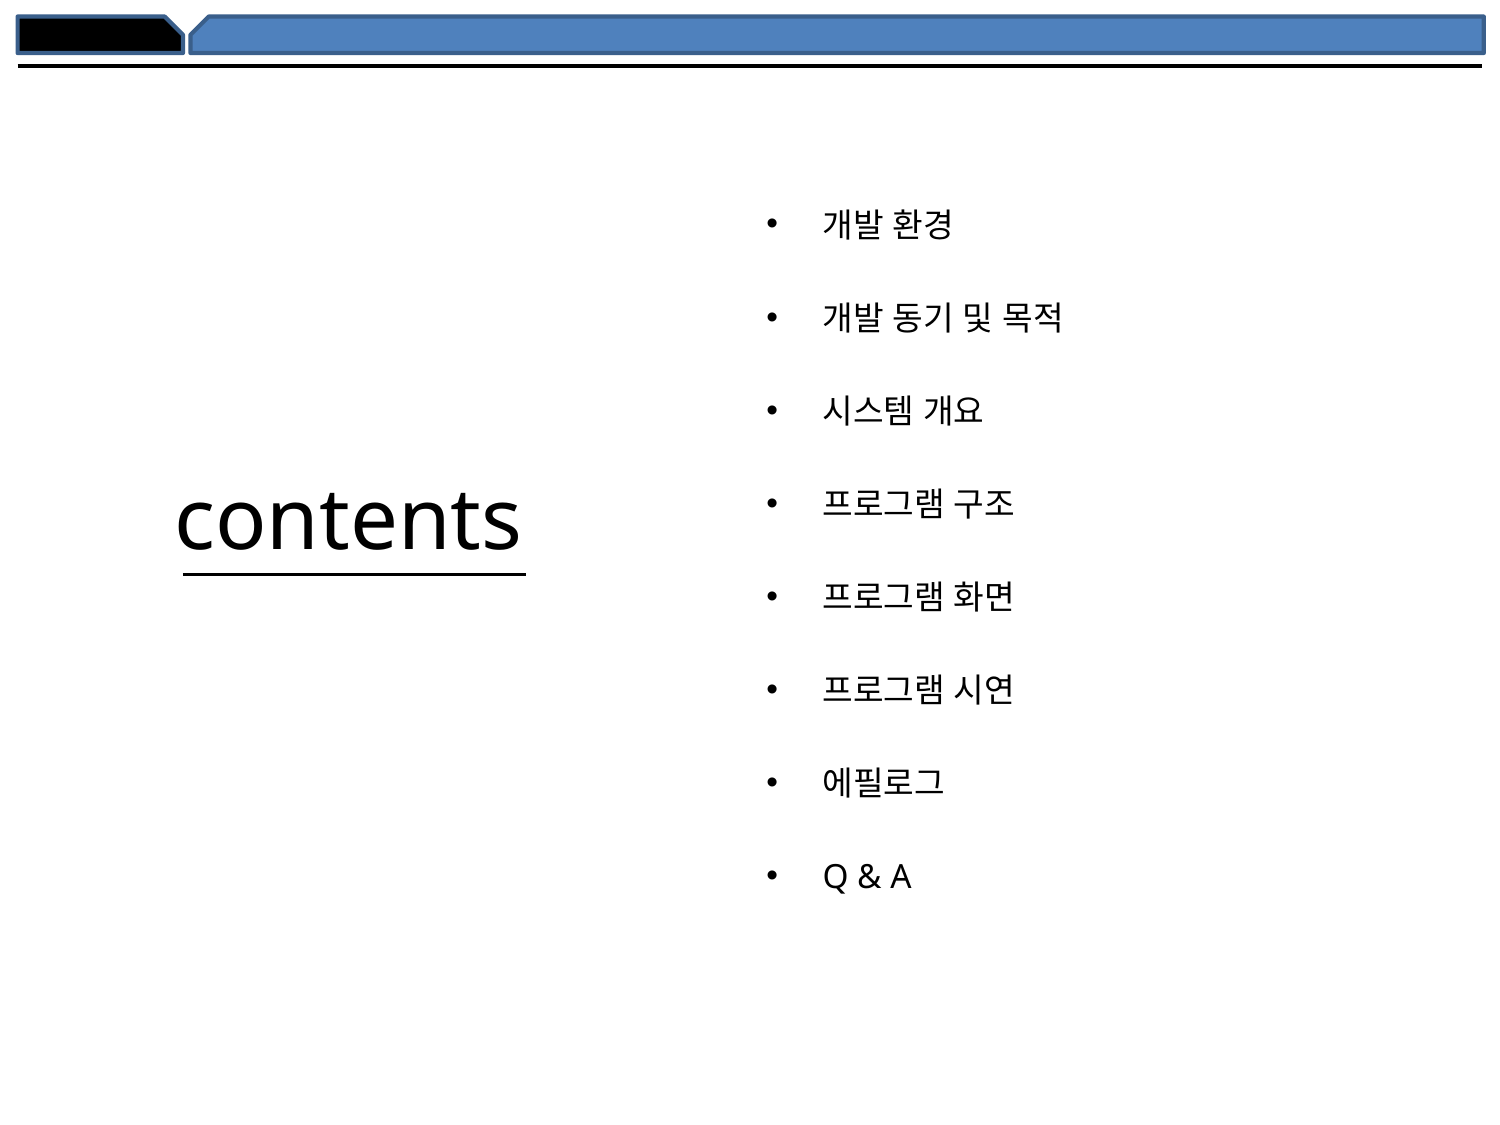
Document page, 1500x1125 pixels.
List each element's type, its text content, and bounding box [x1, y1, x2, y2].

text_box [17, 16, 1485, 67]
title contents [53, 456, 644, 575]
list 개발 환경 개발 동기 및 목적 시스템 개요 프로그램 구조 프로그램 화면 프로그램 시연 에필로그 Q & A [751, 196, 1295, 953]
